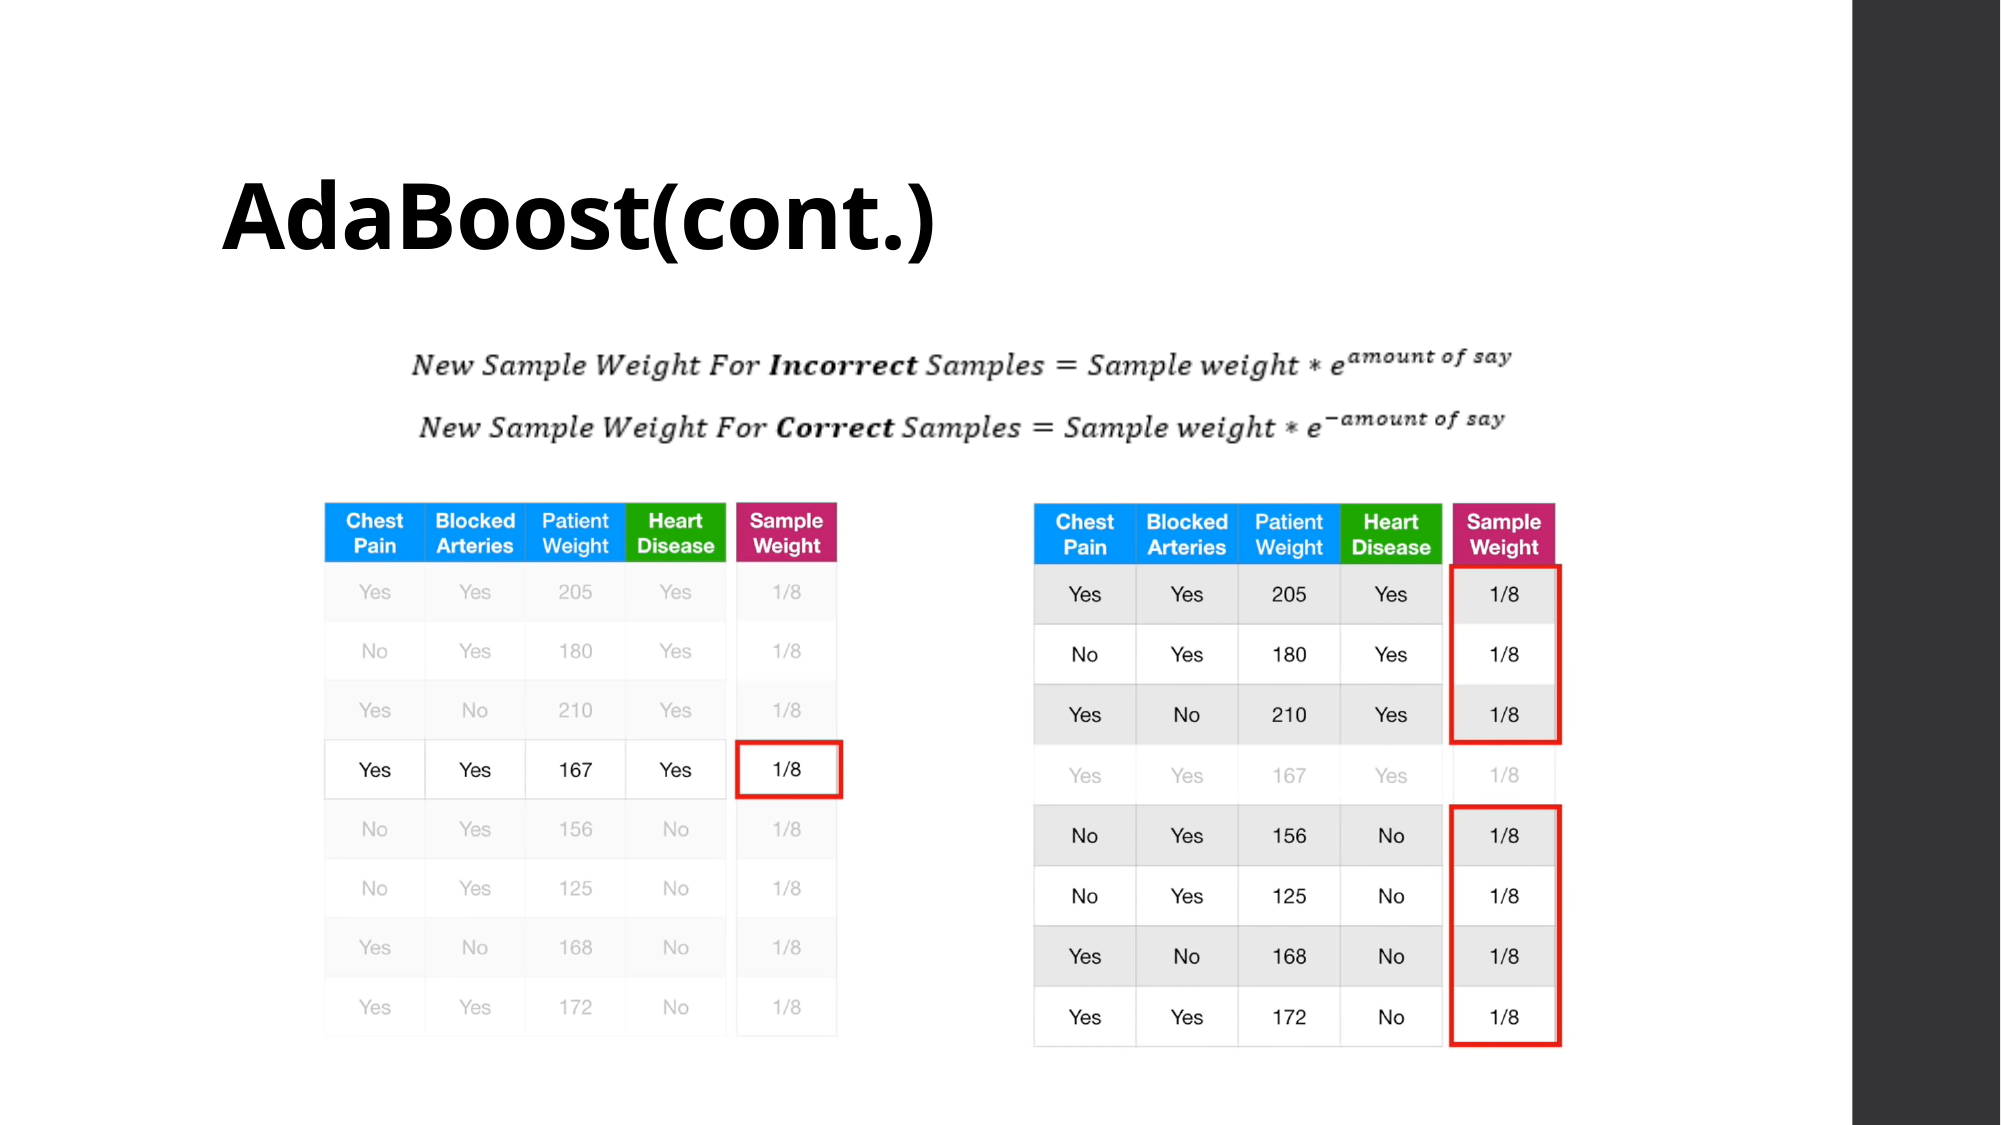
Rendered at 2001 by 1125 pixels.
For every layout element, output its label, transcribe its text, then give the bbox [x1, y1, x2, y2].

picture [1010, 494, 1574, 1074]
title AdaBoost(cont.) [206, 60, 1797, 278]
picture [315, 494, 849, 1045]
picture [386, 309, 1537, 484]
